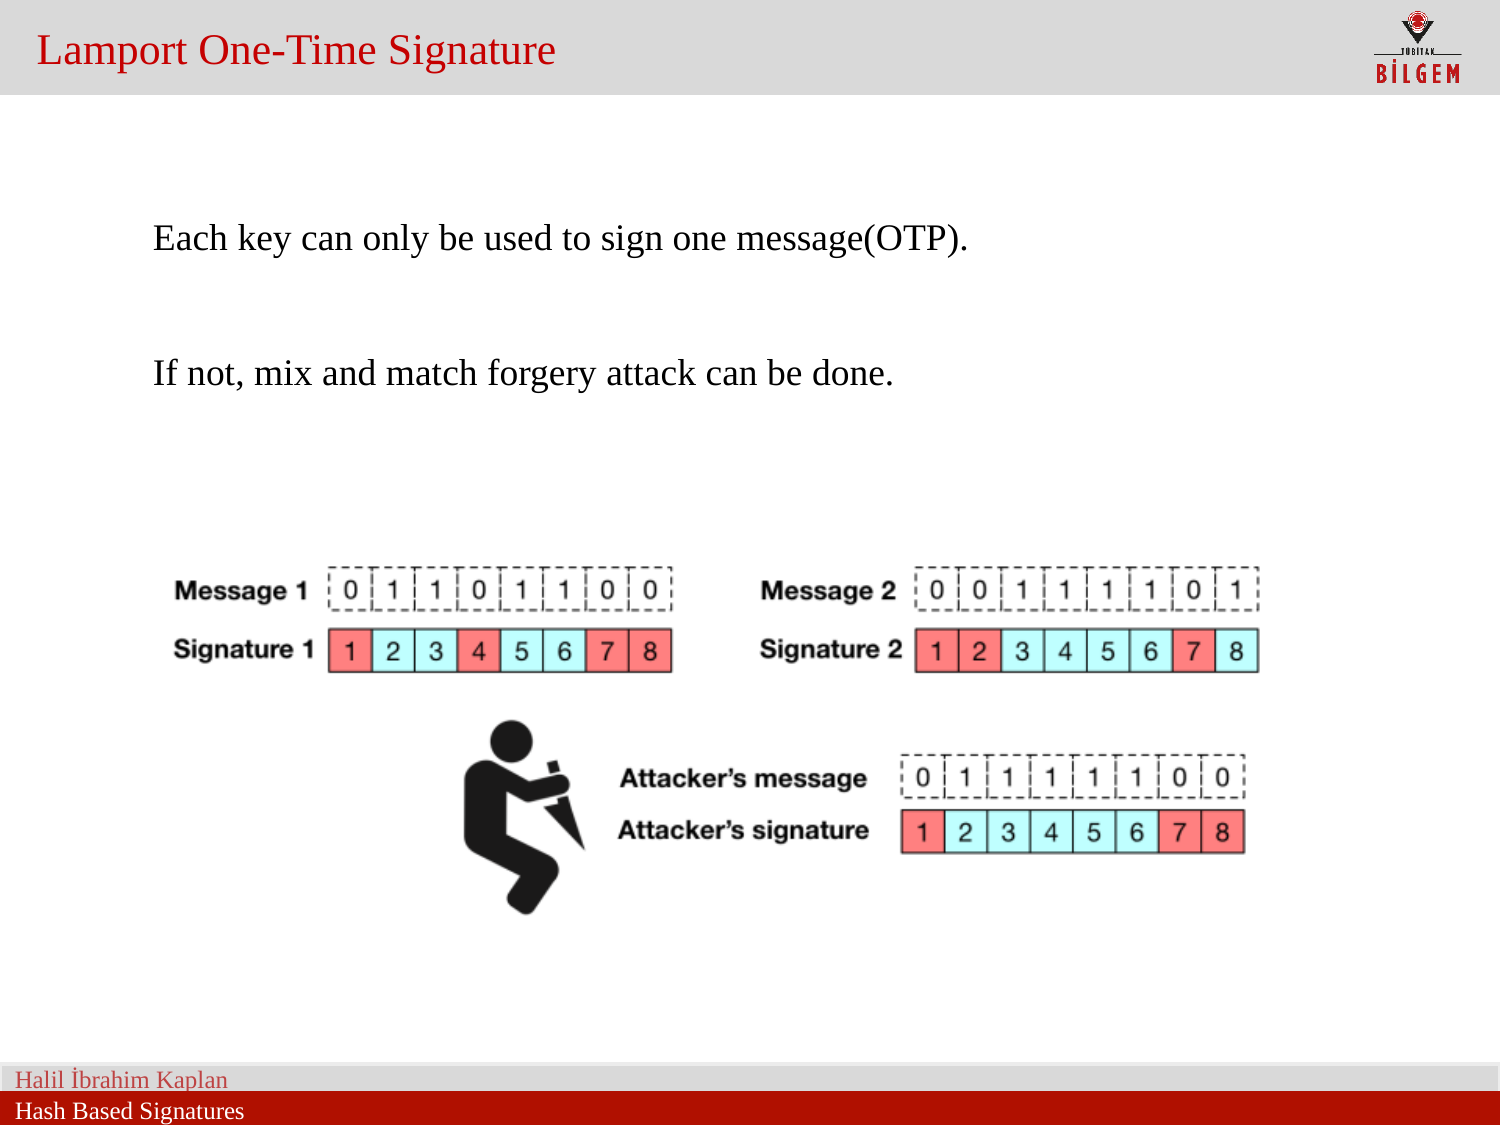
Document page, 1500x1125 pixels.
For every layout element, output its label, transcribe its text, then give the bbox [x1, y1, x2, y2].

picture [149, 536, 1285, 930]
text_box Hash Based Signatures [0, 1091, 1500, 1125]
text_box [0, 0, 1500, 98]
text_box Each key can only be used to sign one message(OTP). If not, mix and match forgery attack can be done. [138, 205, 1398, 401]
text_box Halil İbrahim Kaplan [0, 1062, 1500, 1091]
